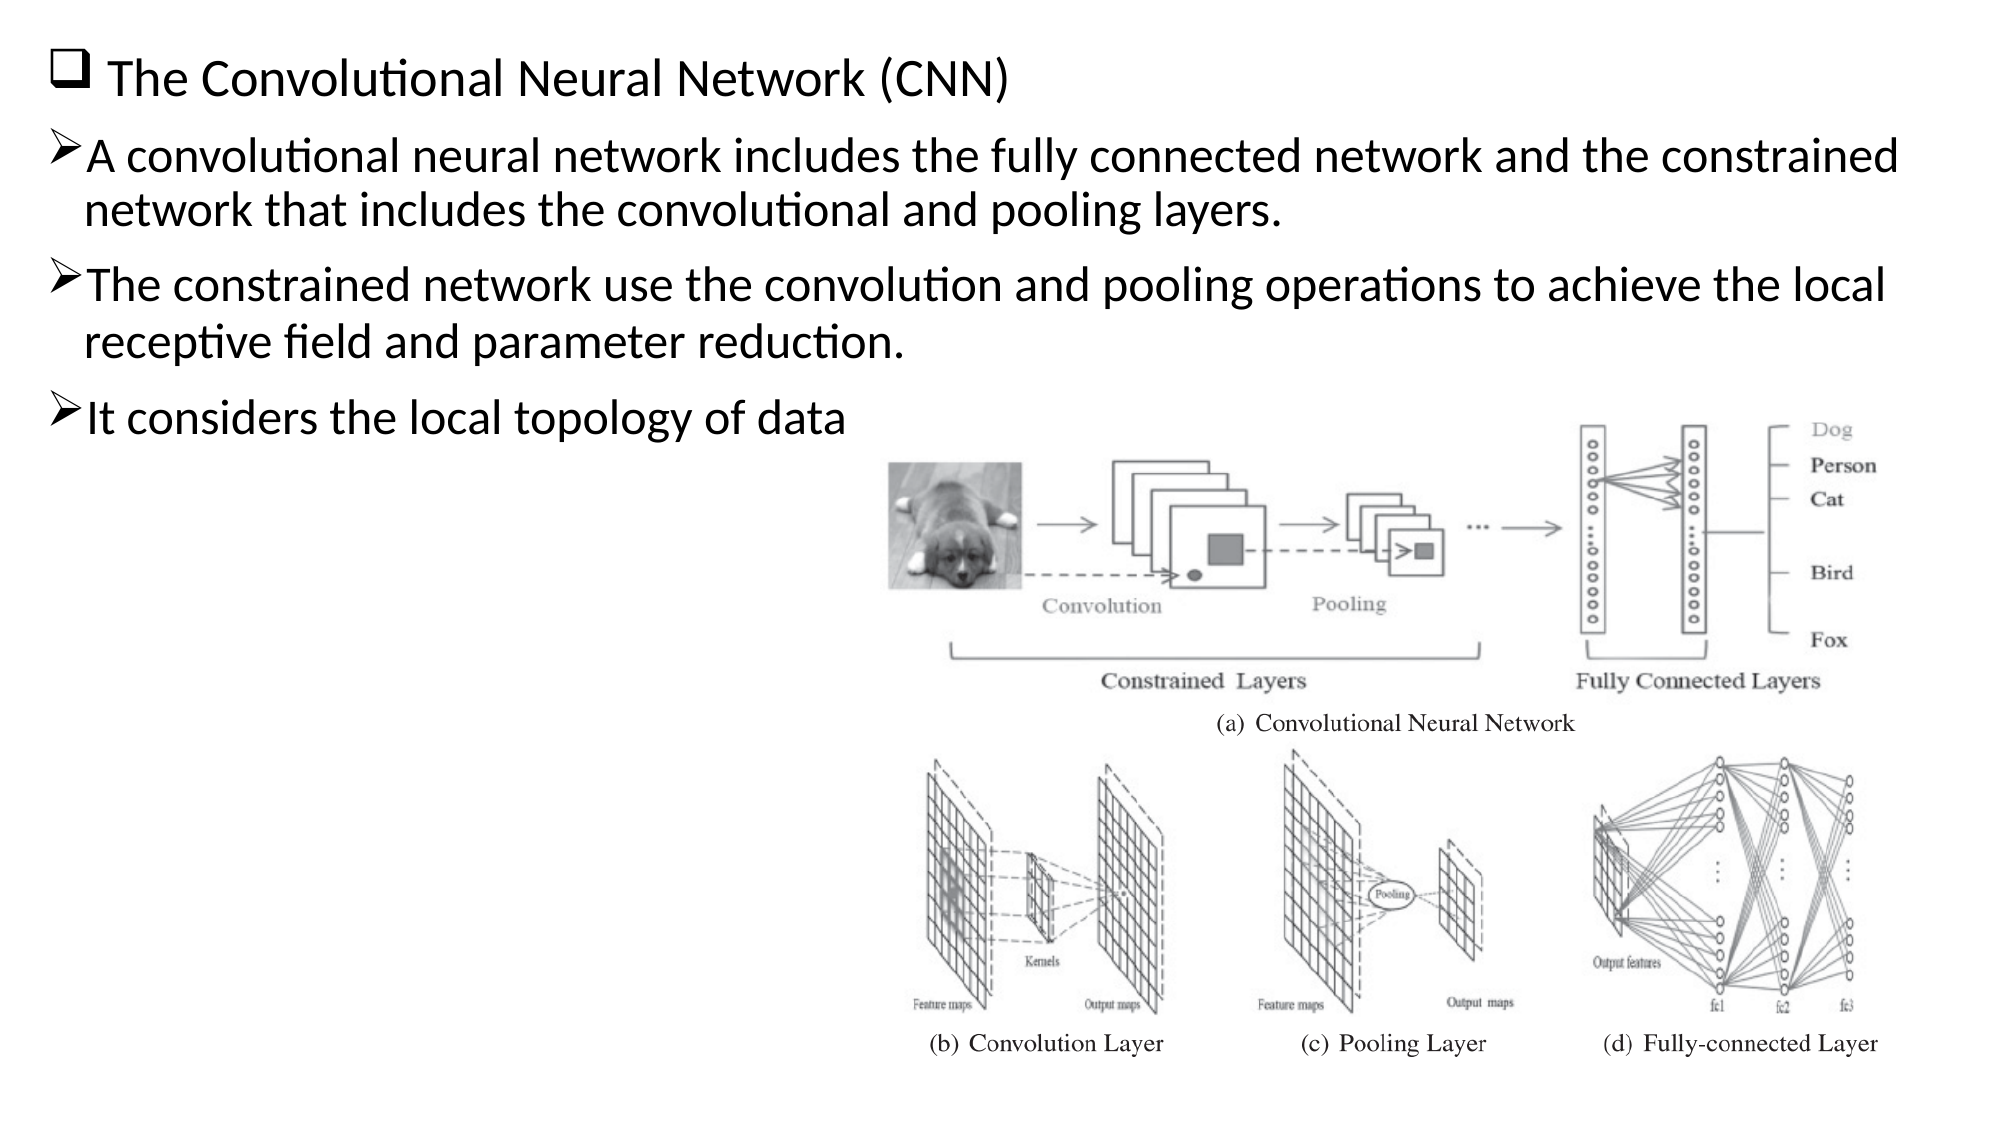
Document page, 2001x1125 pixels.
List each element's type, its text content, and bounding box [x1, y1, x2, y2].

list The Convolutional Neural Network (CNN) A convolutional neural network includes the fully connected network and the constrained network that includes the convolutional and pooling layers. The constrained network use the convolution and pooling operations to achieve the local receptive field and parameter reduction. It considers the local topology of data [31, 42, 1939, 459]
picture [865, 399, 1901, 1071]
